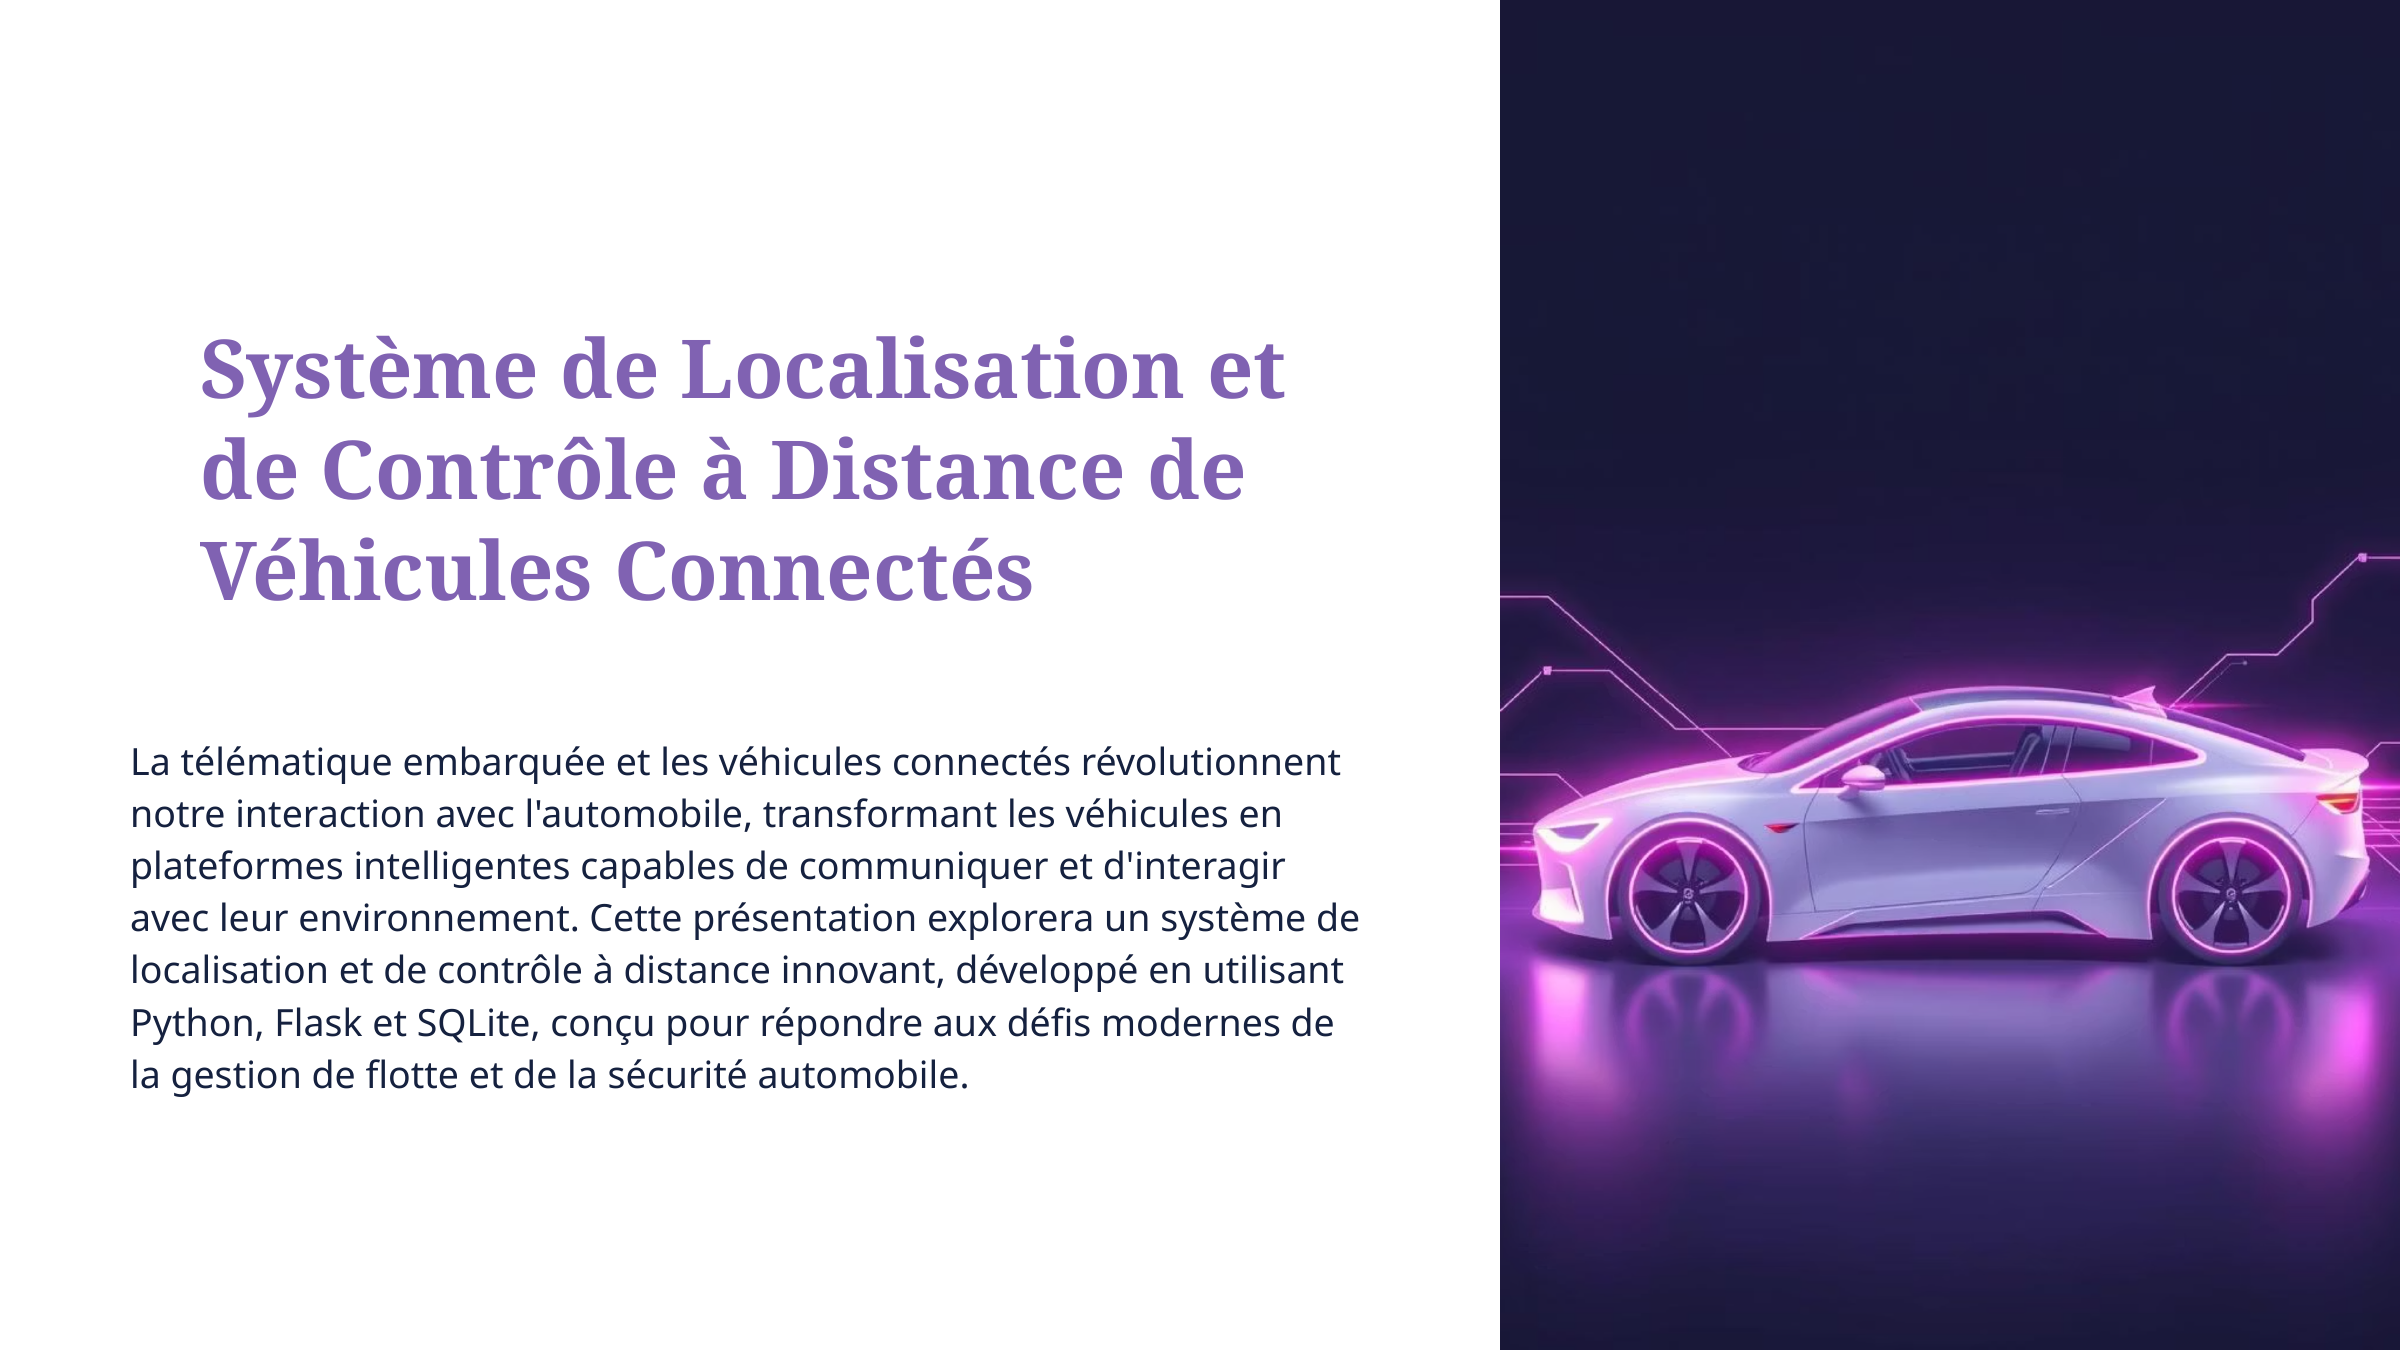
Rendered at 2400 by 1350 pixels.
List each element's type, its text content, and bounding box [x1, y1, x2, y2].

text_box La télématique embarquée et les véhicules connectés révolutionnent notre interaction avec l'automobile, transformant les véhicules en plateformes intelligentes capables de communiquer et d'interagir avec leur environnement. Cette présentation explorera un système de localisation et de contrôle à distance innovant, développé en utilisant Python, Flask et SQLite, conçu pour répondre aux défis modernes de la gestion de flotte et de la sécurité automobile. [130, 730, 1370, 1127]
picture [1499, 0, 2400, 1350]
text_box Système de Localisation et de Contrôle à Distance de Véhicules Connectés [200, 313, 1300, 619]
